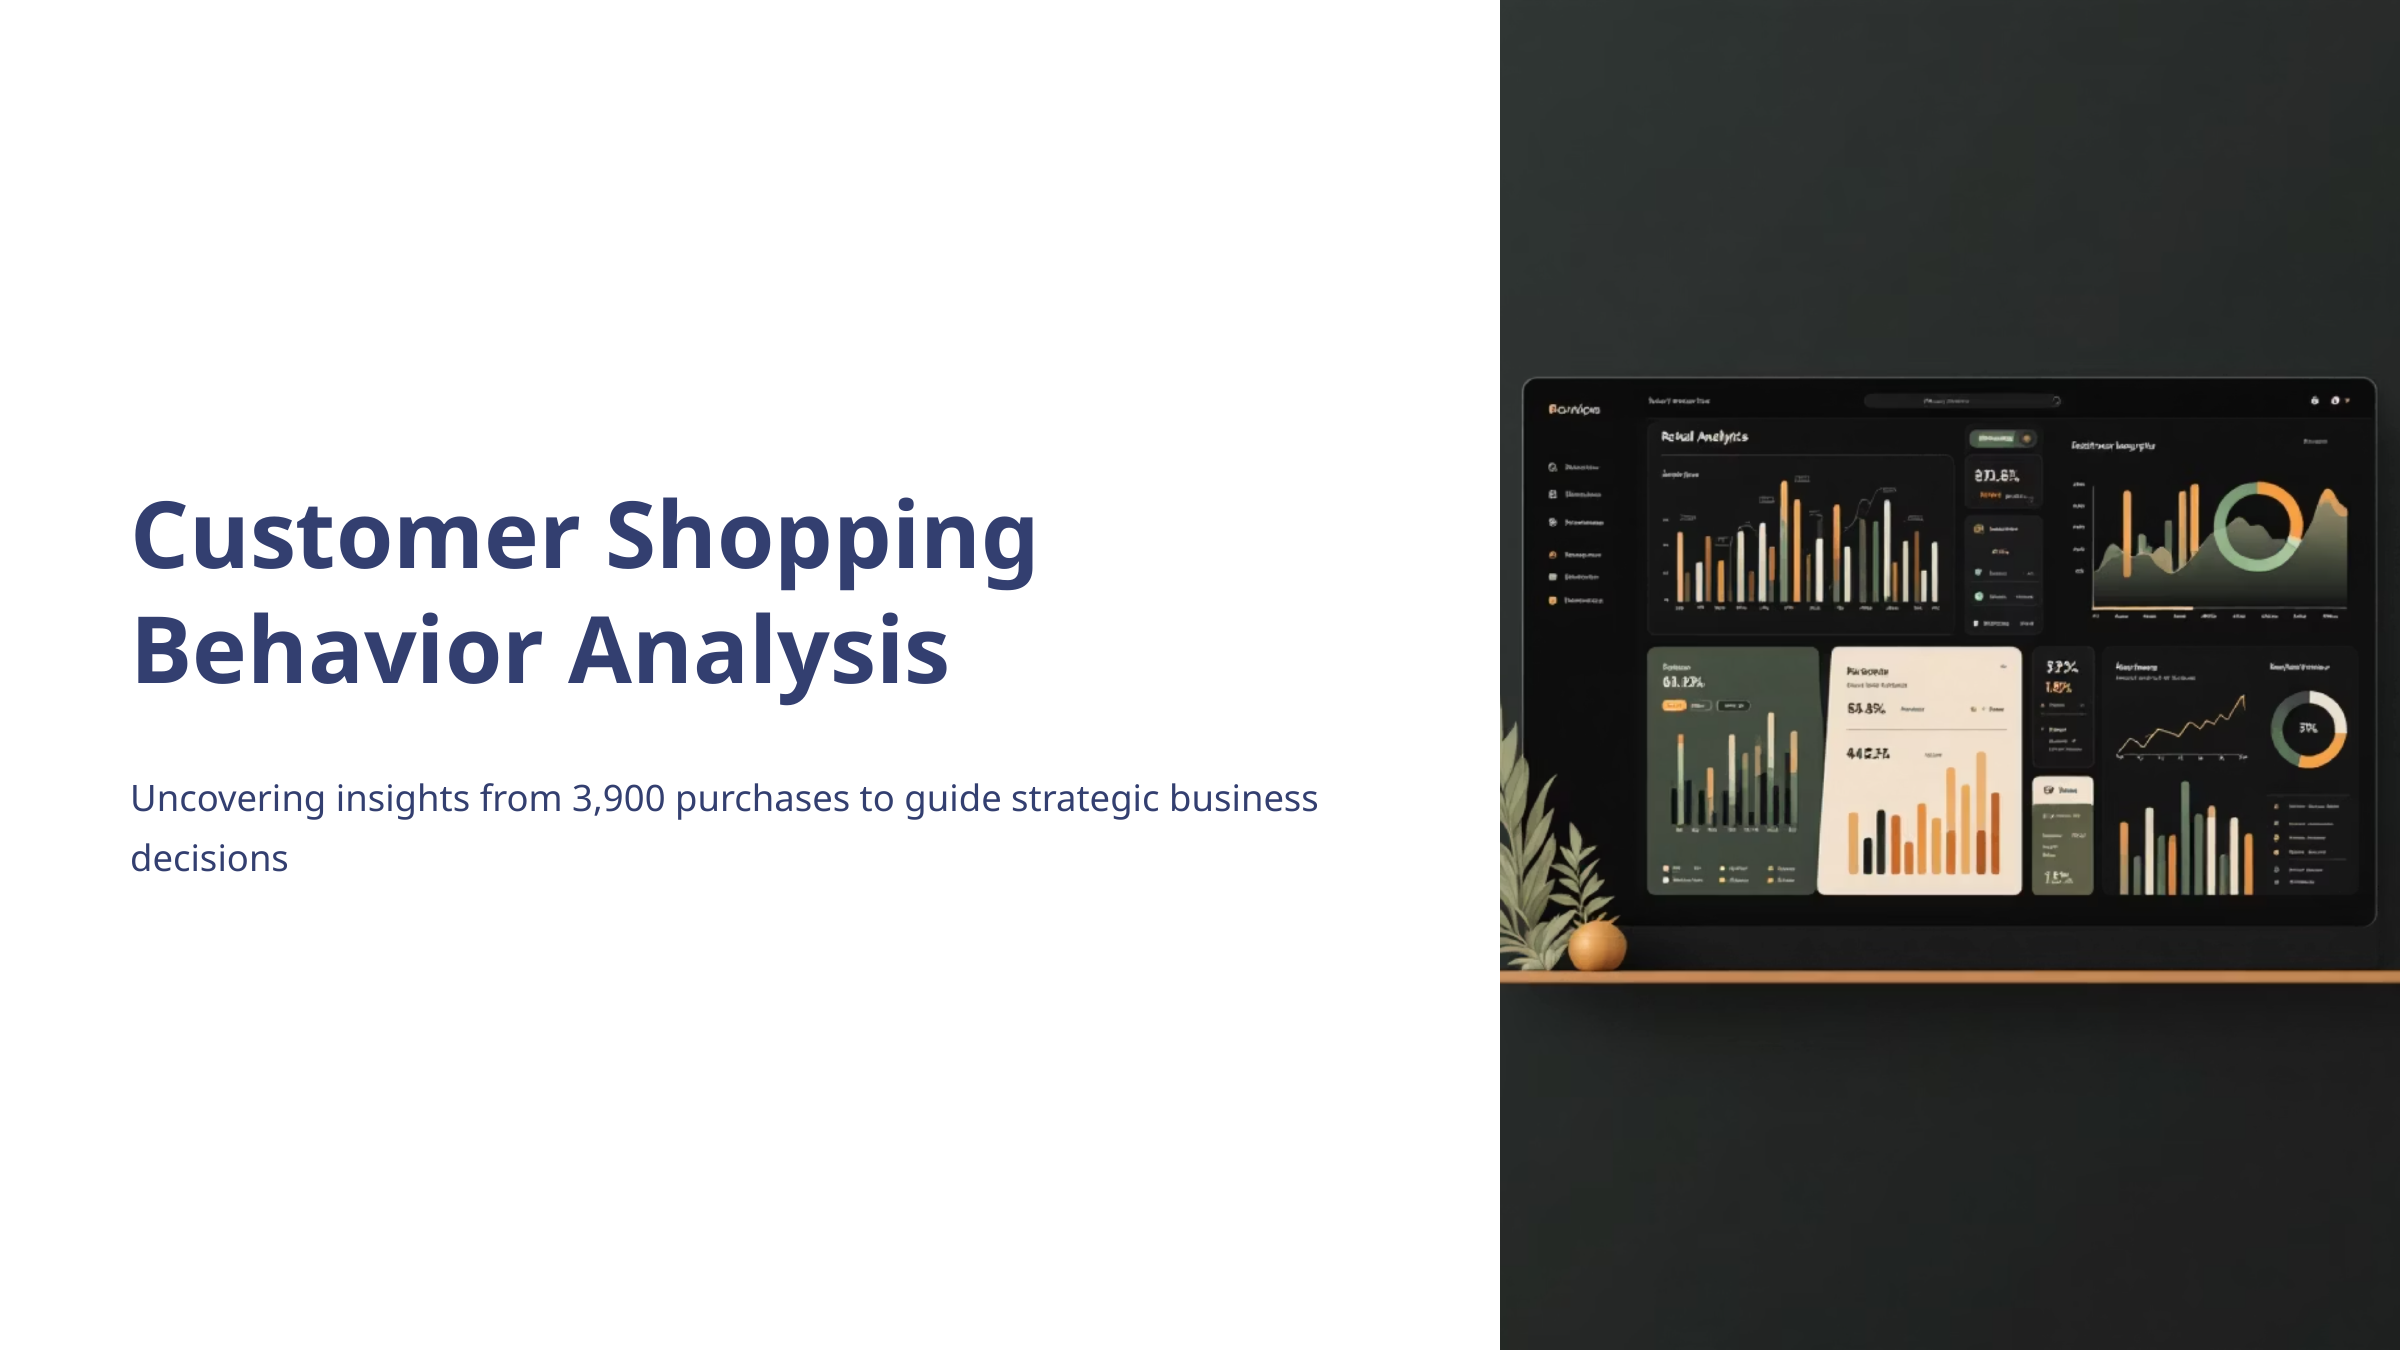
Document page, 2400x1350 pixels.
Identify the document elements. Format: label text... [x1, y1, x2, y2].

text_box Uncovering insights from 3,900 purchases to guide strategic business decisions [130, 759, 1370, 879]
picture [1499, 0, 2400, 1350]
text_box Customer Shopping Behavior Analysis [130, 471, 1370, 704]
